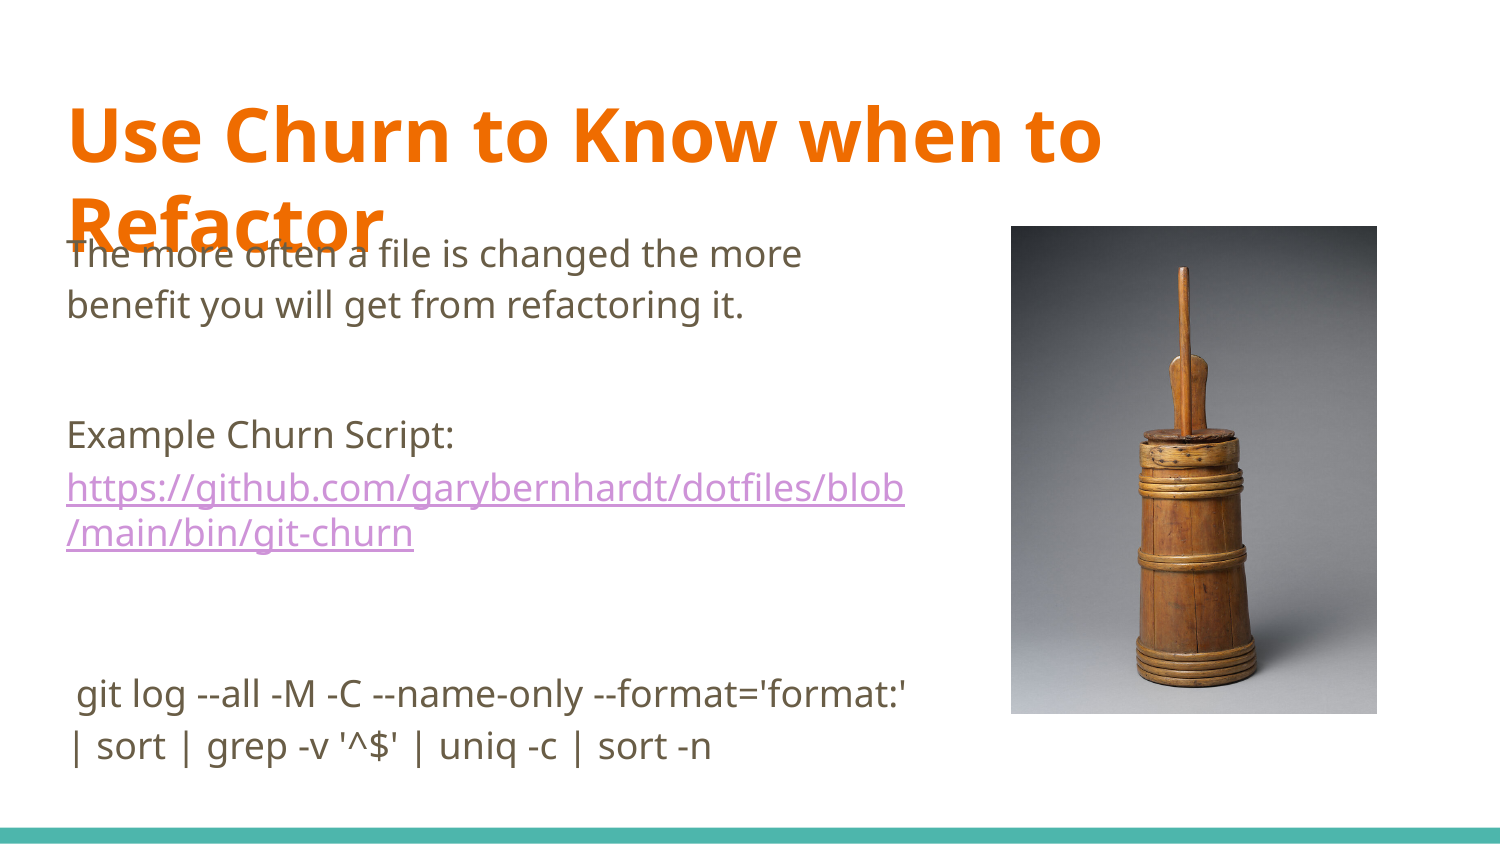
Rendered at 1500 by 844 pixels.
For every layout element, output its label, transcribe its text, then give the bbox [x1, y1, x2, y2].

title Use Churn to Know when to Refactor [51, 72, 1449, 189]
list The more often a file is changed the more benefit you will get from refactoring it. Example Churn Script: https://github.com/garybernhardt/dotfiles/blob/main/bin/git-churn git log --all -M -C --name-only --format='format:' | sort | grep -v '^$' | uniq -c | sort -n [51, 207, 933, 750]
picture [1011, 226, 1377, 714]
